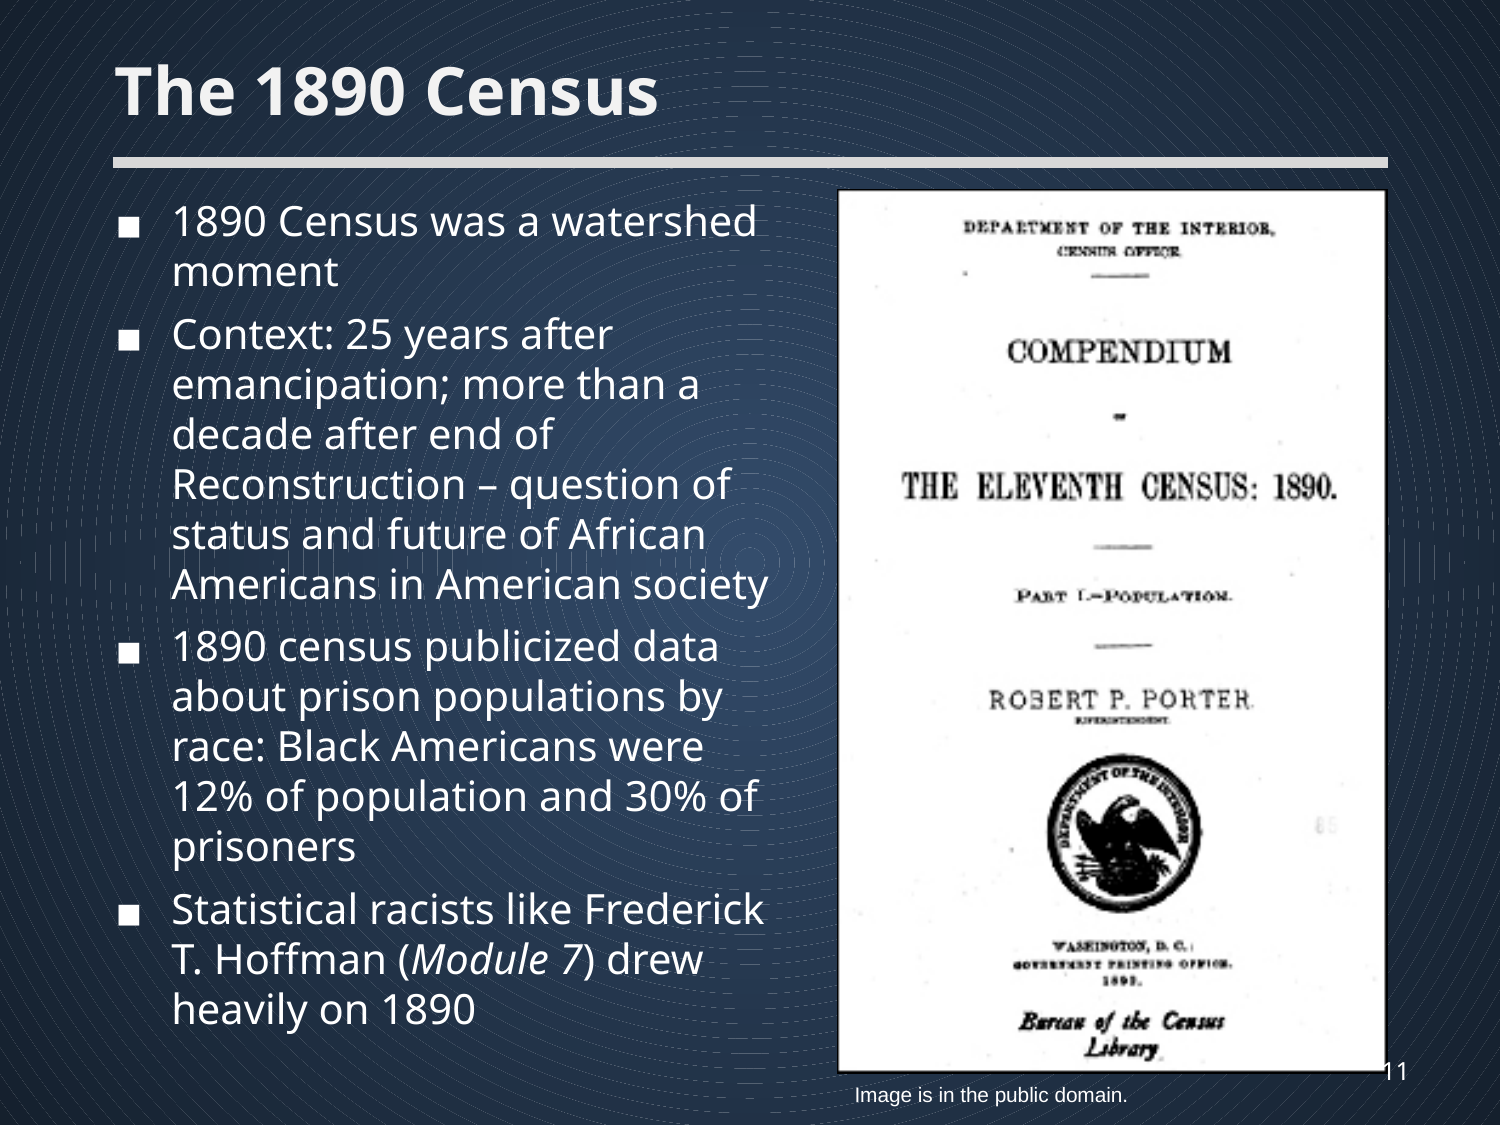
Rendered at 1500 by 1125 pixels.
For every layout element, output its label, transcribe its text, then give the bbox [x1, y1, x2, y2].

text_box The 1890 Census [99, 41, 1375, 137]
picture [837, 189, 1388, 1075]
slide_number 11 [1074, 1042, 1425, 1103]
text_box 1890 Census was a watershed moment Context: 25 years after emancipation; more than a decade after end of Reconstruction – question of status and future of African Americans in American society 1890 census publicized data about prison populations by race: Black Americans were 12% of population and 30% of prisoners Statistical racists like Frederick T. Hoffman (Module 7) drew heavily on 1890 [99, 187, 800, 1041]
text_box Image is in the public domain. [839, 1083, 1143, 1114]
